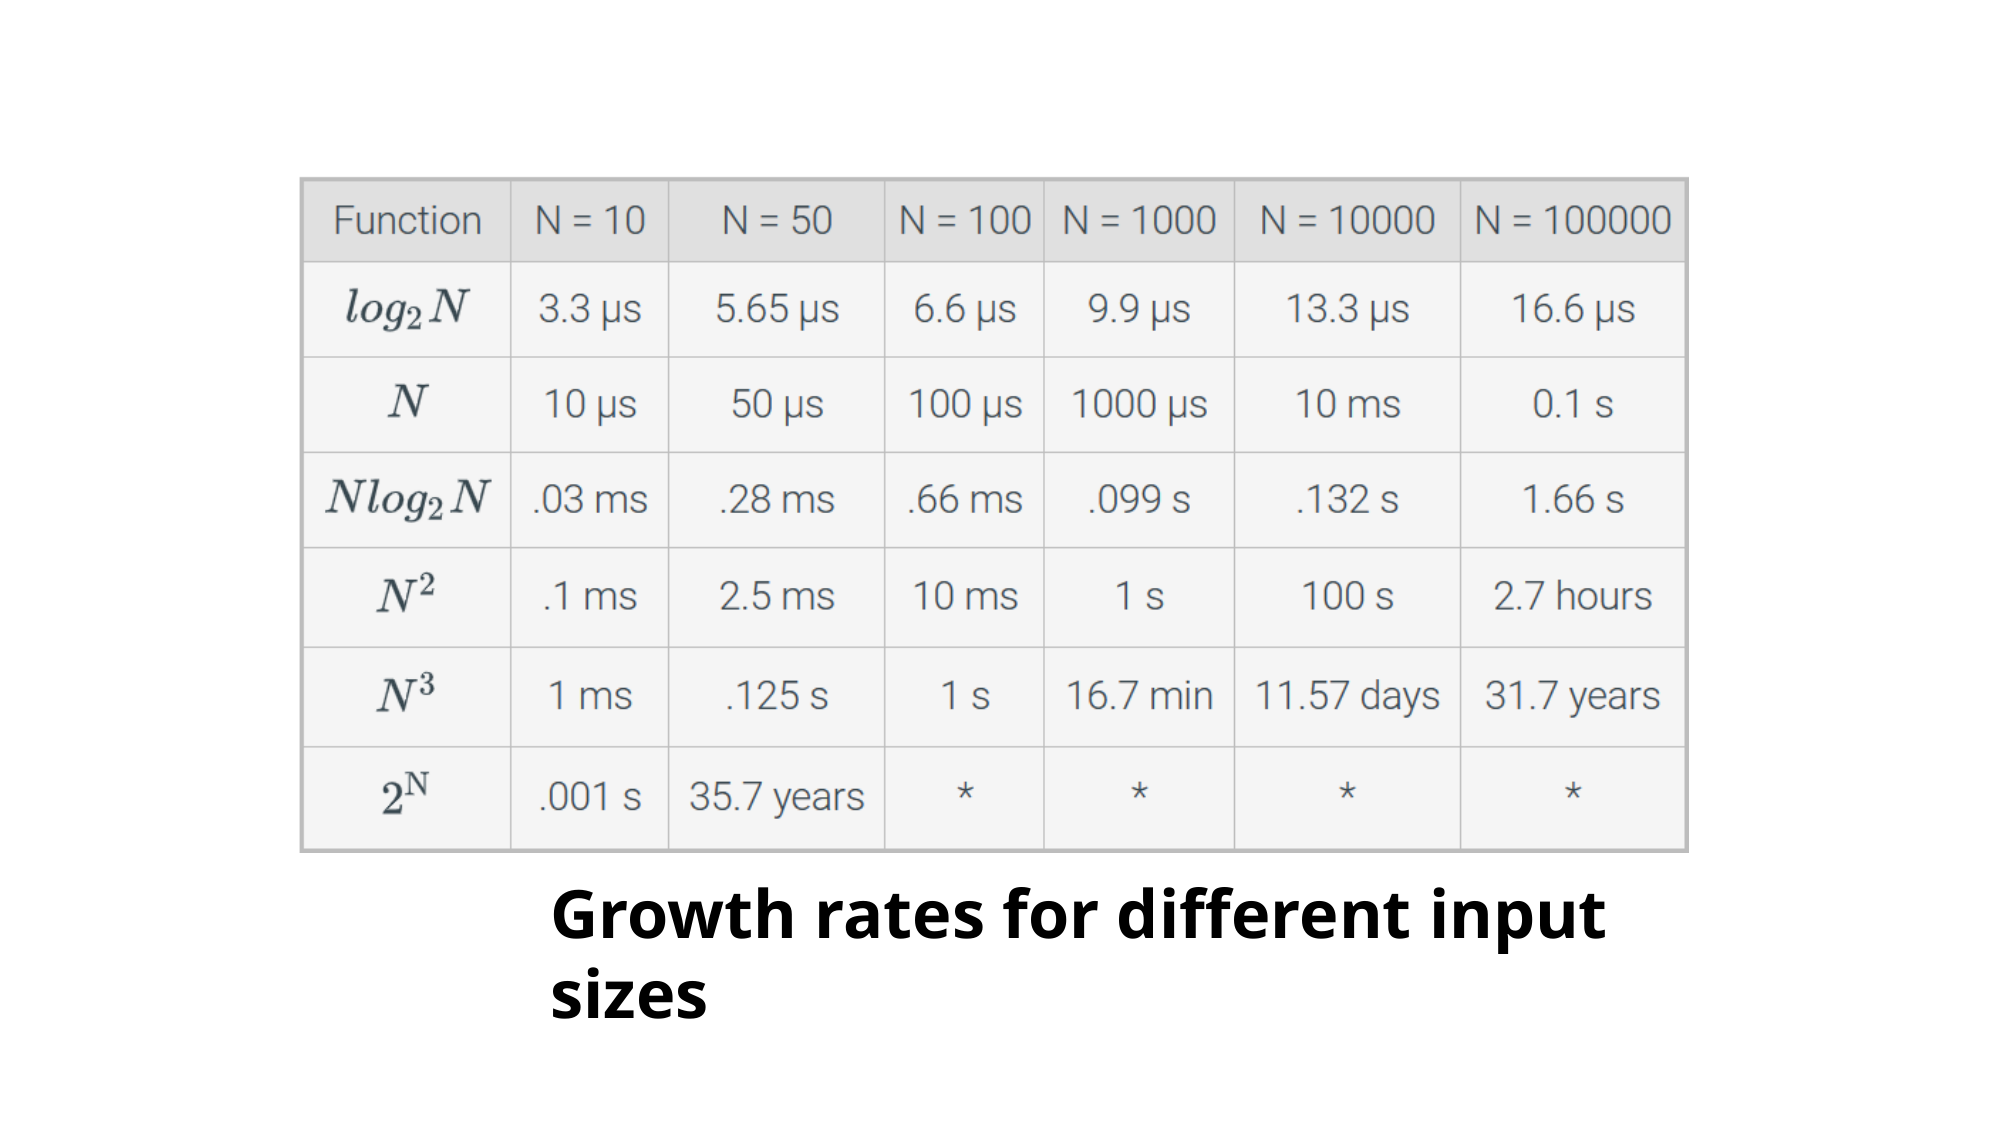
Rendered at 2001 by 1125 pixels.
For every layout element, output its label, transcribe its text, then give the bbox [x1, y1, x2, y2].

text_box Growth rates for different input sizes [535, 864, 1720, 1040]
picture [297, 173, 1689, 853]
